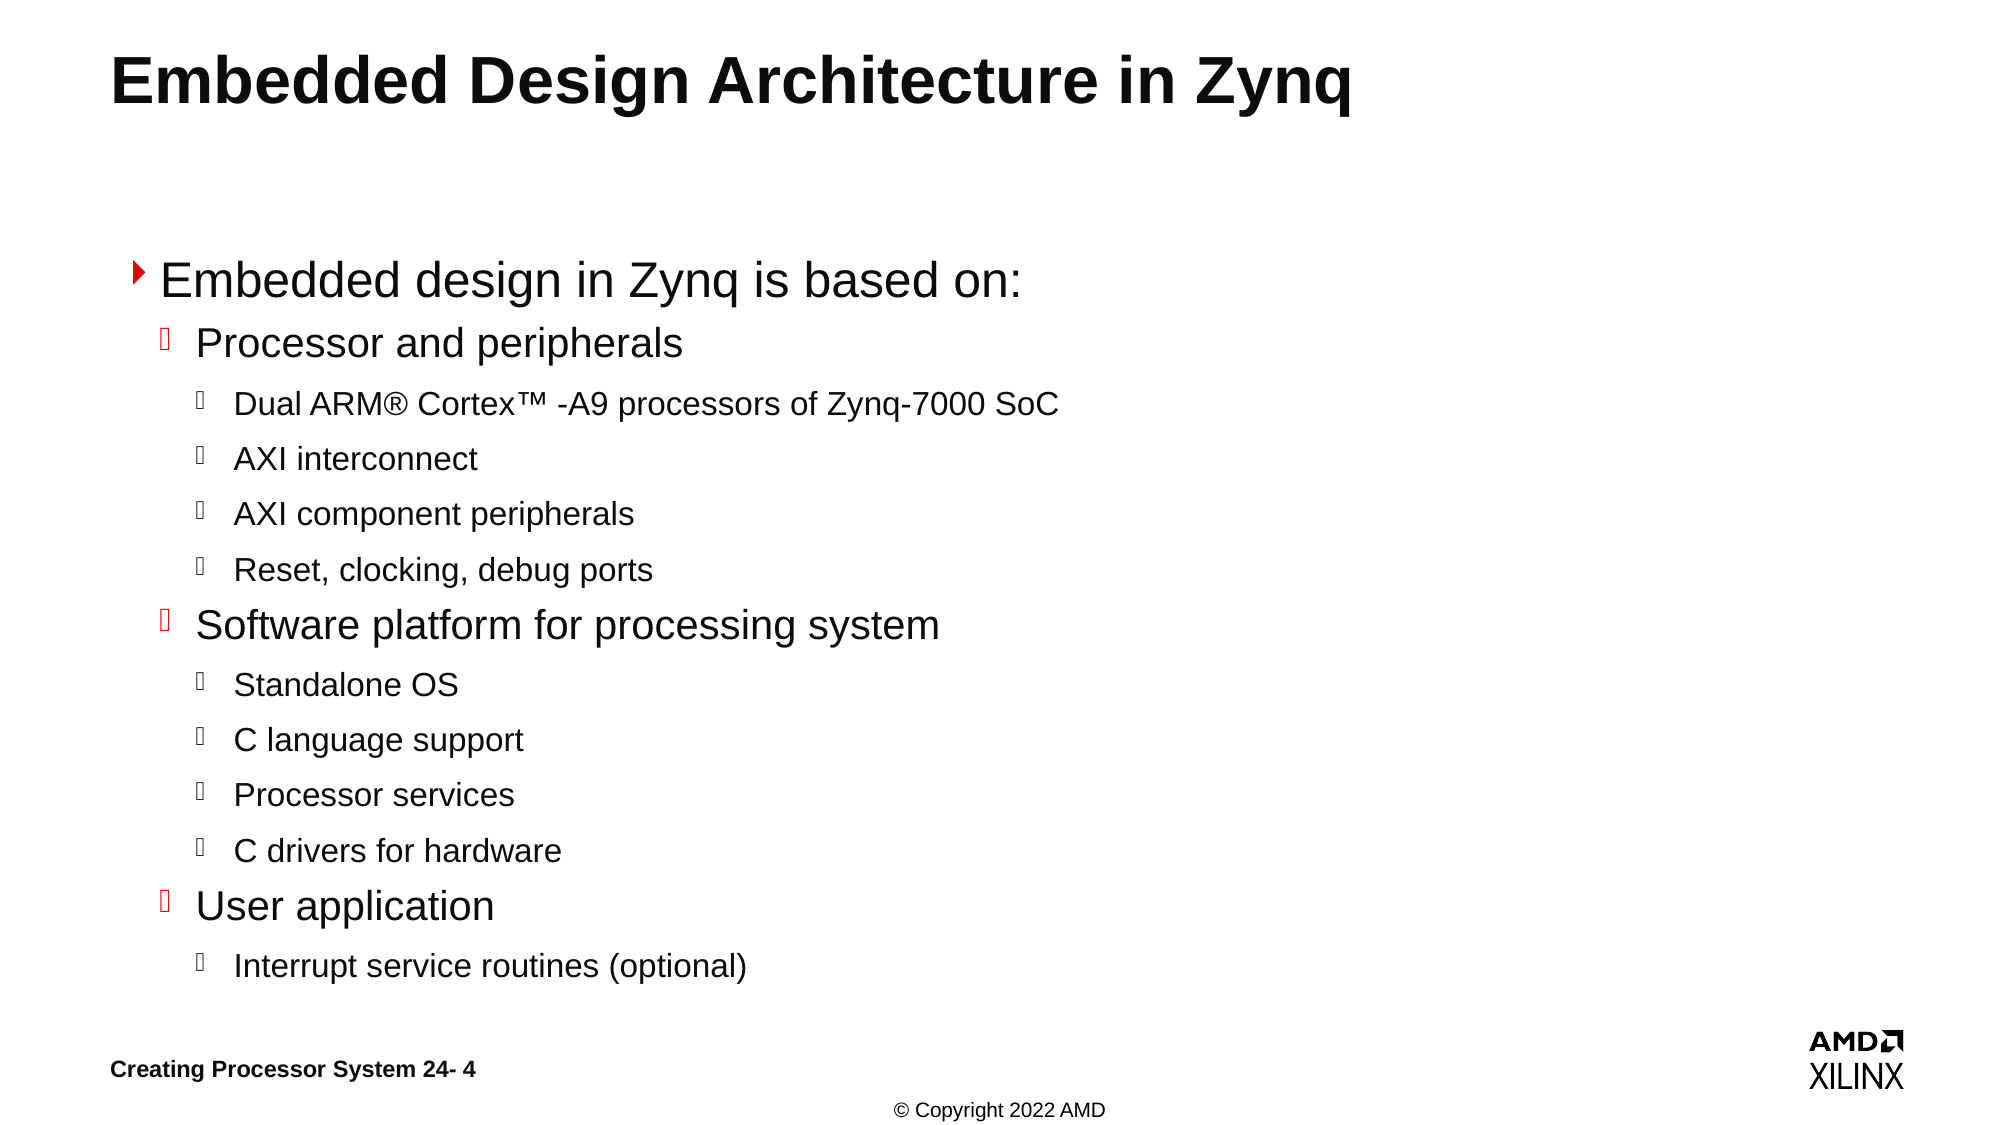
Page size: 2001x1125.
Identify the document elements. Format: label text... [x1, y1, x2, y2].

slide_number Creating Processor System 24- 4 [95, 1037, 639, 1098]
title Embedded Design Architecture in Zynq [95, 38, 1905, 199]
picture [1809, 1030, 1904, 1089]
list Embedded design in Zynq is based on: Processor and peripherals Dual ARM® Cortex™ -A9 processors of Zynq-7000 SoC AXI interconnect AXI component peripherals Reset, clocking, debug ports Software platform for processing system Standalone OS C language support Processor services C drivers for hardware User application Interrupt service routines (optional) [106, 239, 1832, 1021]
